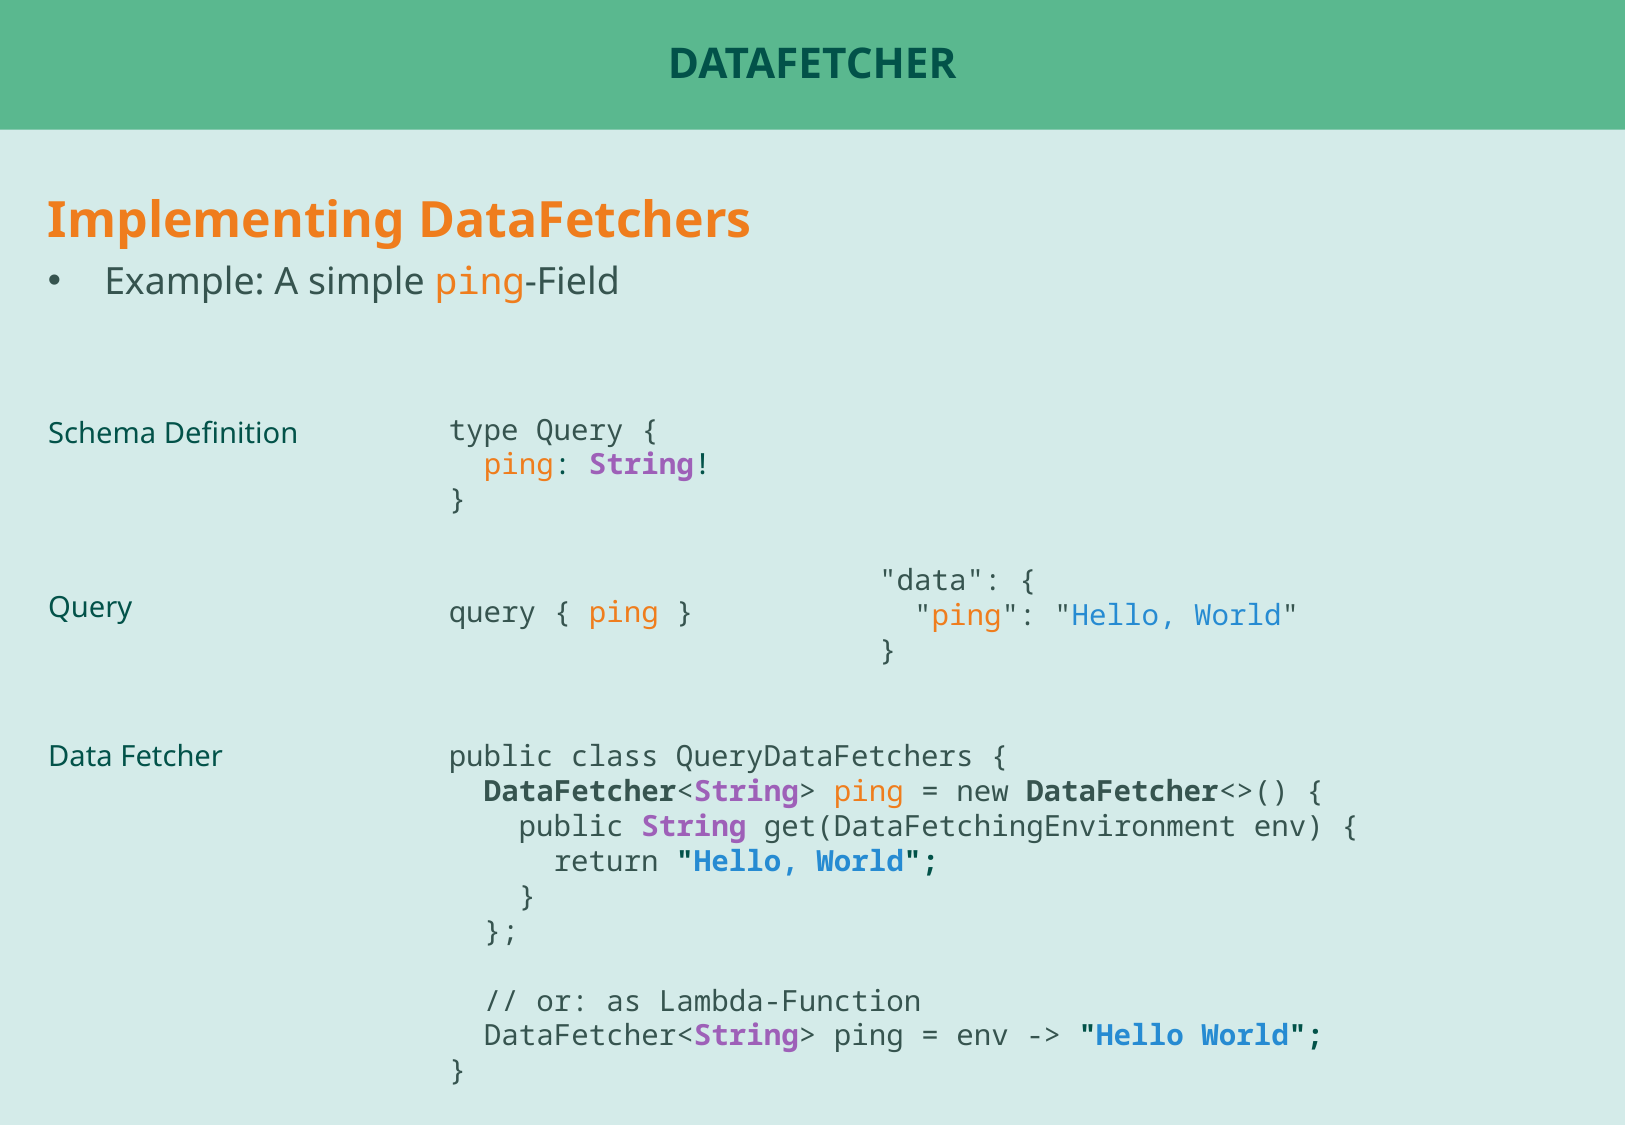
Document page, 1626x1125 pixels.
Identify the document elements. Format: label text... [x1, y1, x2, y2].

text_box type Query { ping: String! } [434, 403, 869, 523]
text_box "data": { "ping": "Hello, World" } [864, 553, 1551, 674]
text_box query { ping } [434, 585, 864, 636]
text_box Data Fetcher [33, 729, 434, 780]
text_box Implementing DataFetchers Example: A simple ping-Field [33, 168, 1413, 309]
text_box Query [33, 580, 434, 631]
text_box Schema Definition [33, 406, 434, 457]
text_box public class QueryDataFetchers { DataFetcher<String> ping = new DataFetcher<>() { public String get(DataFetchingEnvironment env) { return "Hello, World"; } }; // or: as Lambda-Function DataFetcher<String> ping = env -> "Hello World"; } [434, 729, 1532, 1094]
title DataFetcher [0, 0, 1625, 130]
